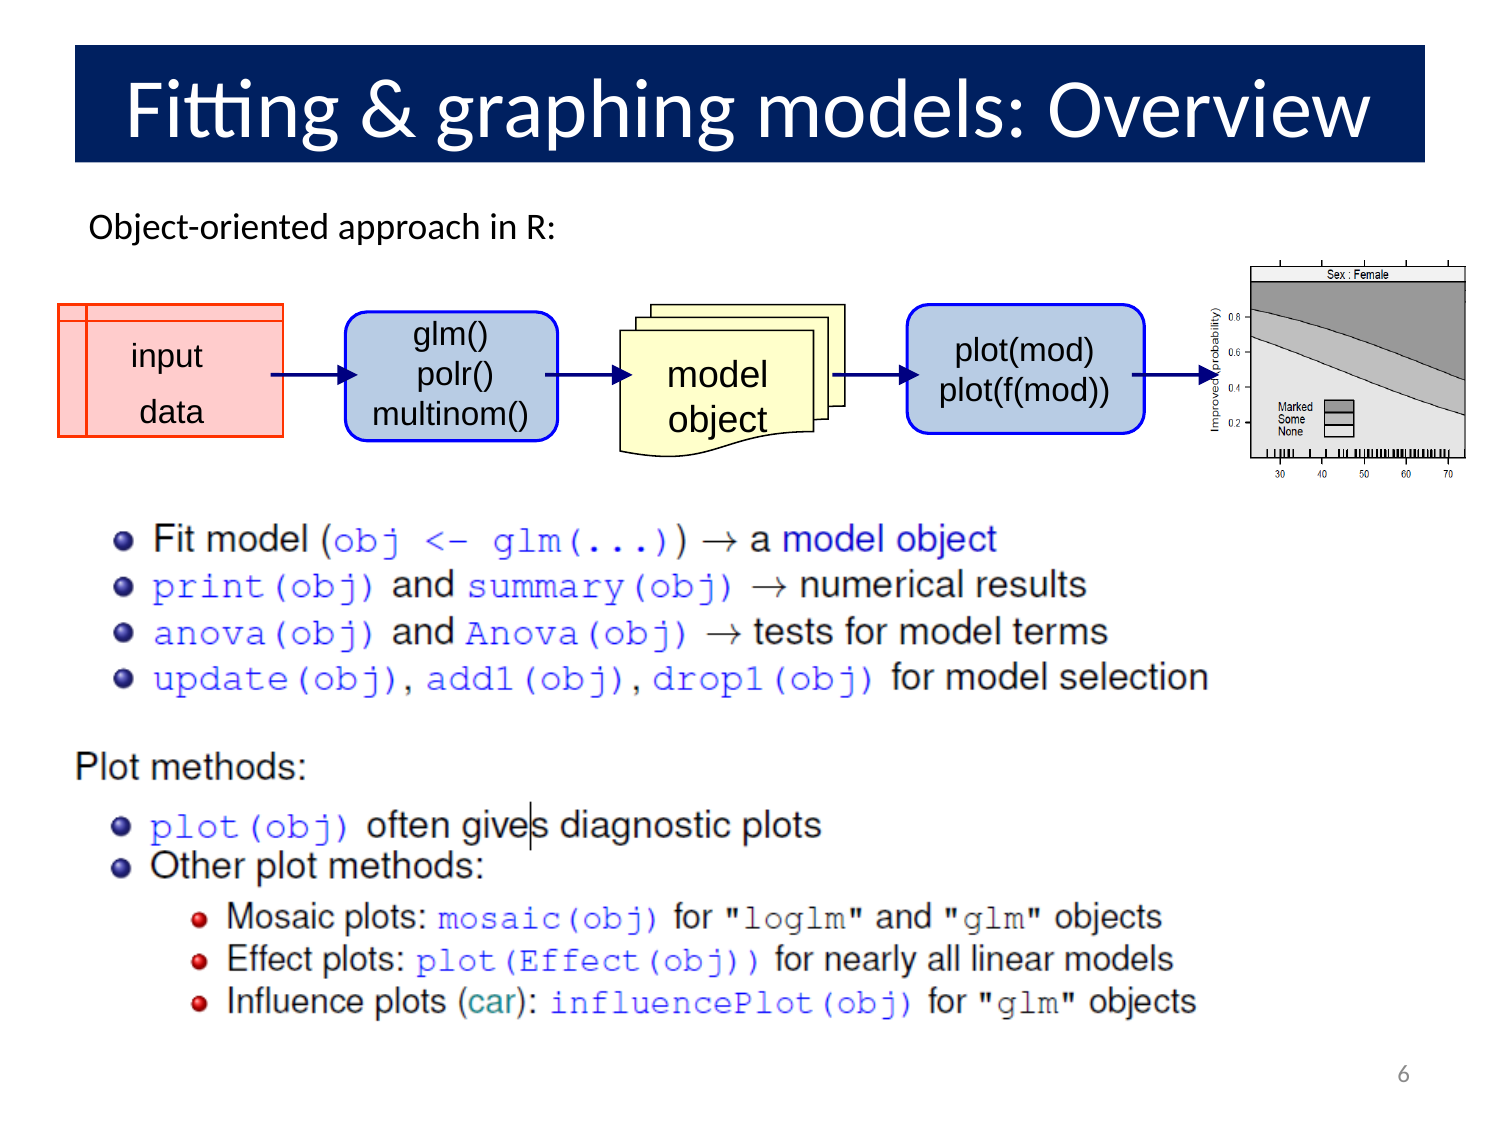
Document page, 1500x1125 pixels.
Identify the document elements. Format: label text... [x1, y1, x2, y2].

slide_number 6 [1074, 1042, 1425, 1103]
picture [68, 740, 1410, 1029]
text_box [58, 257, 1467, 479]
title Fitting & graphing models: Overview [75, 45, 1425, 163]
picture [73, 505, 1410, 712]
text_box Object-oriented approach in R: [73, 194, 920, 255]
